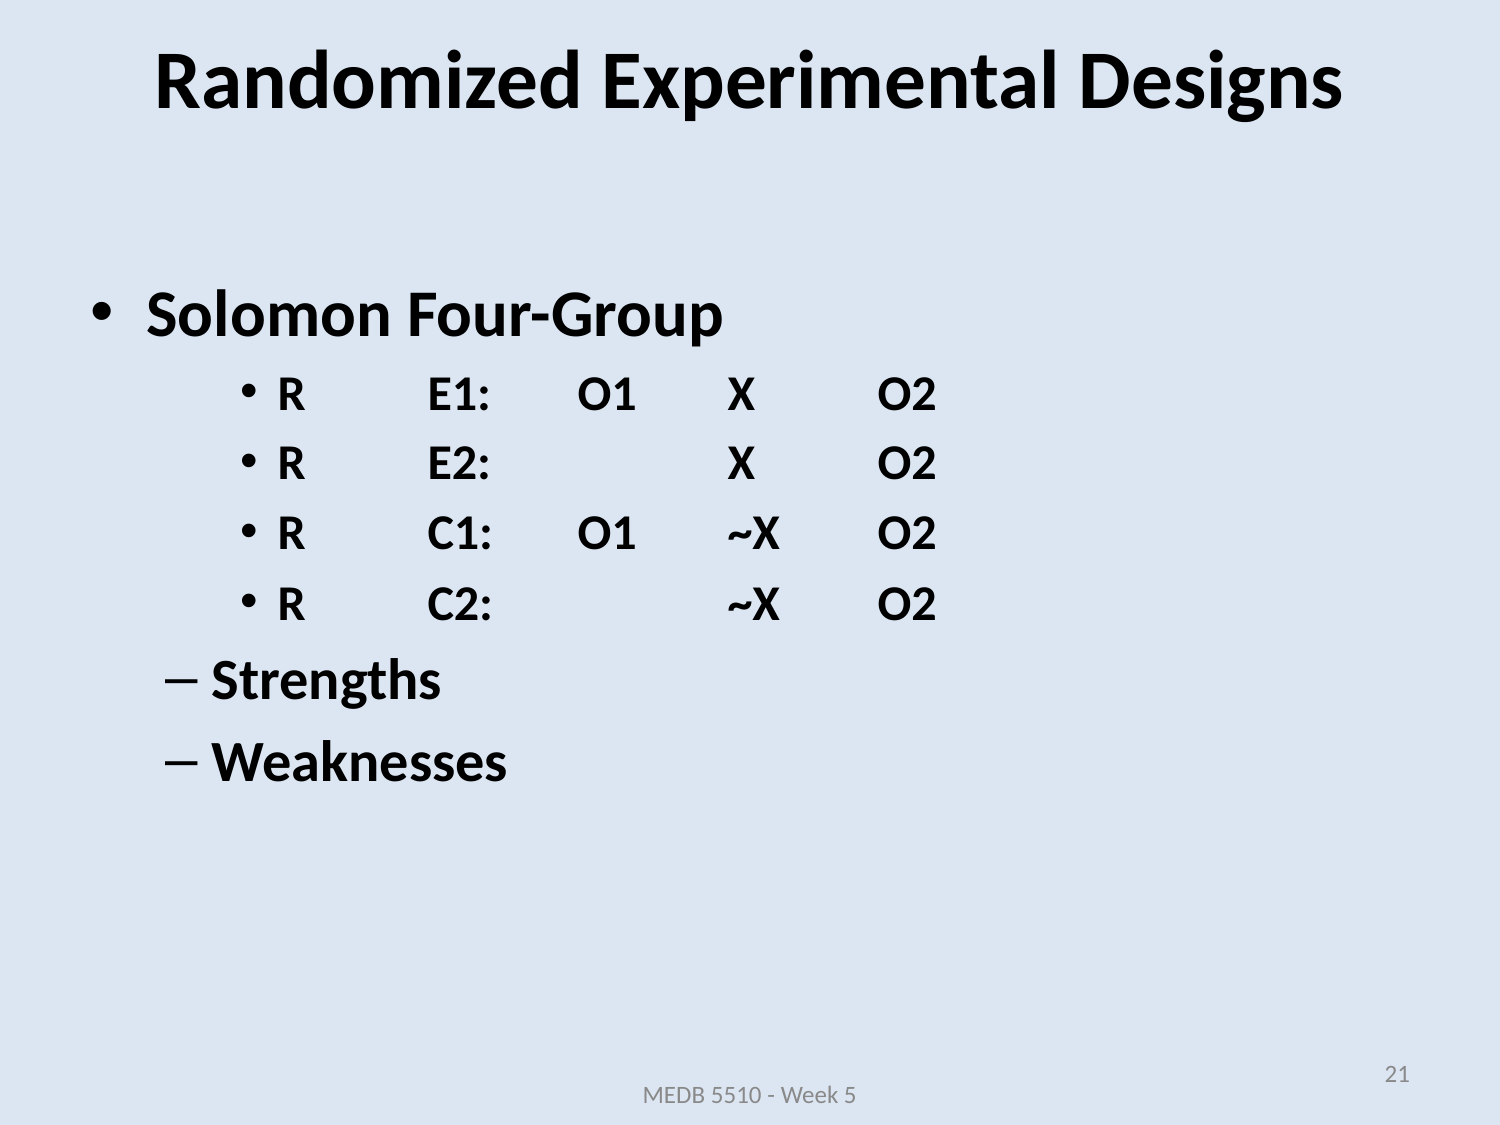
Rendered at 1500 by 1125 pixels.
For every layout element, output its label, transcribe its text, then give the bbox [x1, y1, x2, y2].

slide_number 21 [1074, 1042, 1425, 1103]
title Randomized Experimental Designs [75, 0, 1425, 150]
list Solomon Four-Group R E1: O1 X O2 R E2: X O2 R C1: O1 ~X O2 R C2: ~X O2 Strengths Weaknesses [75, 262, 1425, 1005]
footer MEDB 5510 - Week 5 [487, 1062, 1013, 1125]
